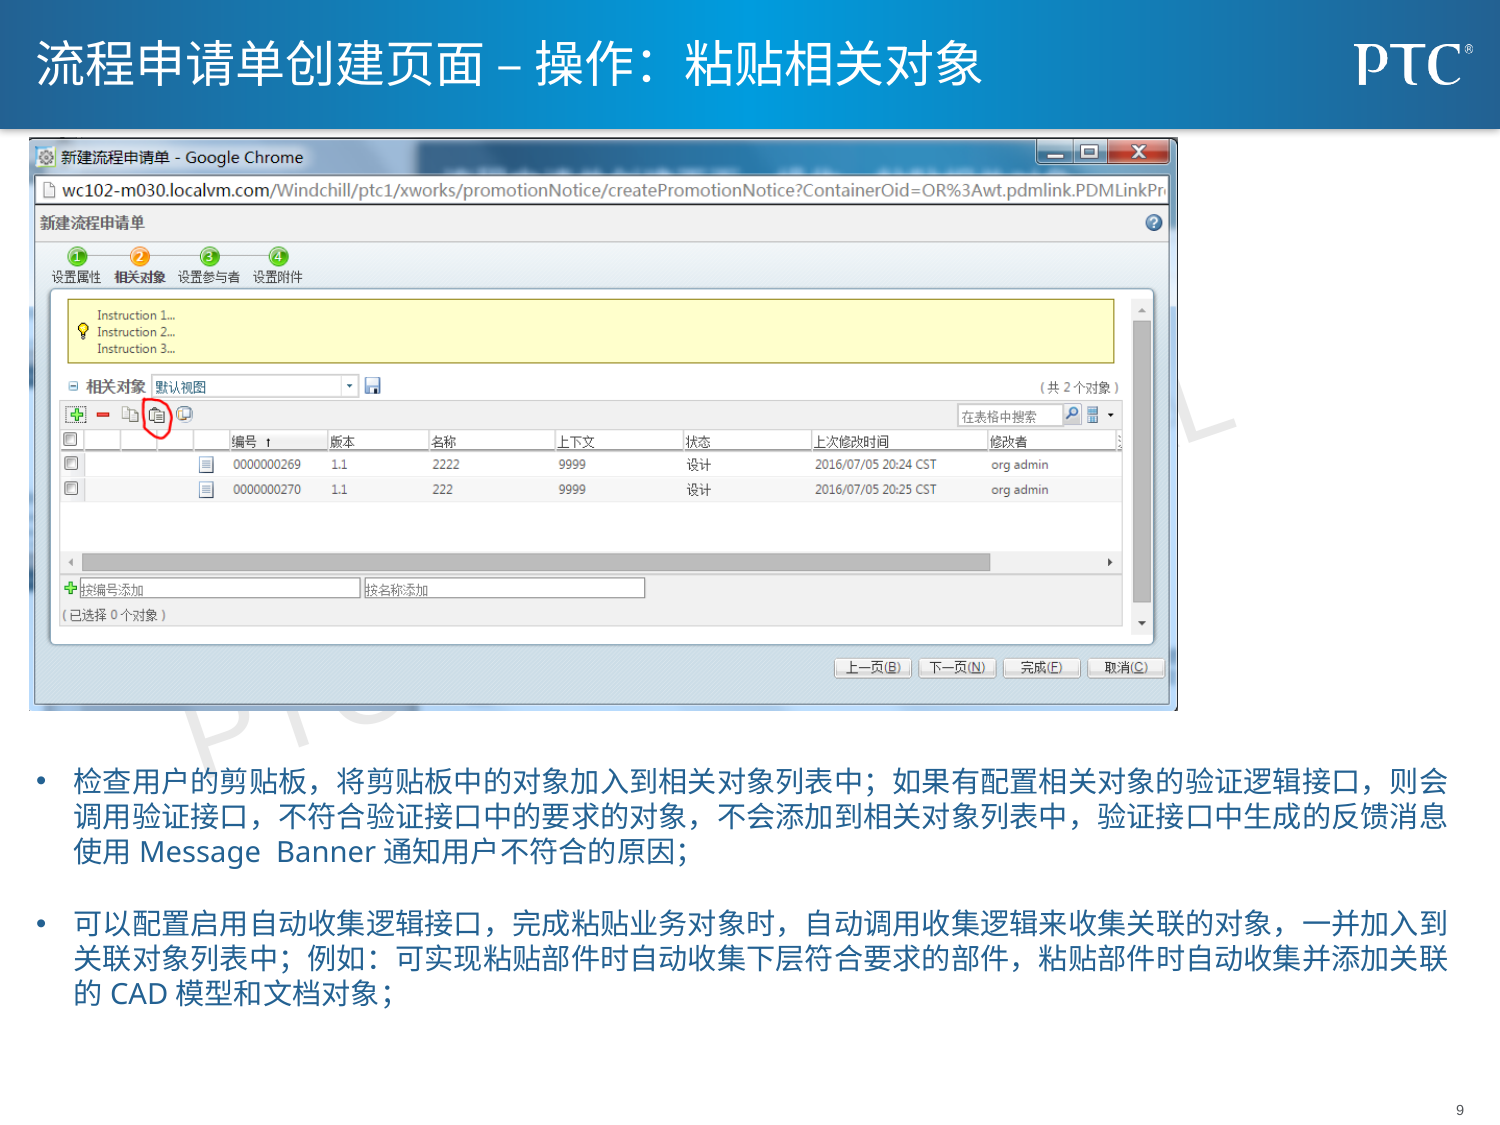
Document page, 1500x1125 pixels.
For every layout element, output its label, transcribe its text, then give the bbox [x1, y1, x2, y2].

picture [1354, 44, 1473, 85]
picture [29, 136, 1178, 711]
list 检查用户的剪贴板，将剪贴板中的对象加入到相关对象列表中；如果有配置相关对象的验证逻辑接口，则会调用验证接口，不符合验证接口中的要求的对象，不会添加到相关对象列表中，验证接口中生成的反馈消息使用Message Banner通知用户不符合的原因； 可以配置启用自动收集逻辑接口，完成粘贴业务对象时，自动调用收集逻辑来收集关联的对象，一并加入到关联对象列表中；例如：可实现粘贴部件时自动收集下层符合要求的部件，粘贴部件时自动收集并添加关联的CAD模型和文档对象； [36, 763, 1464, 1035]
title 流程申请单创建页面 – 操作：粘贴相关对象 [35, 24, 1285, 100]
